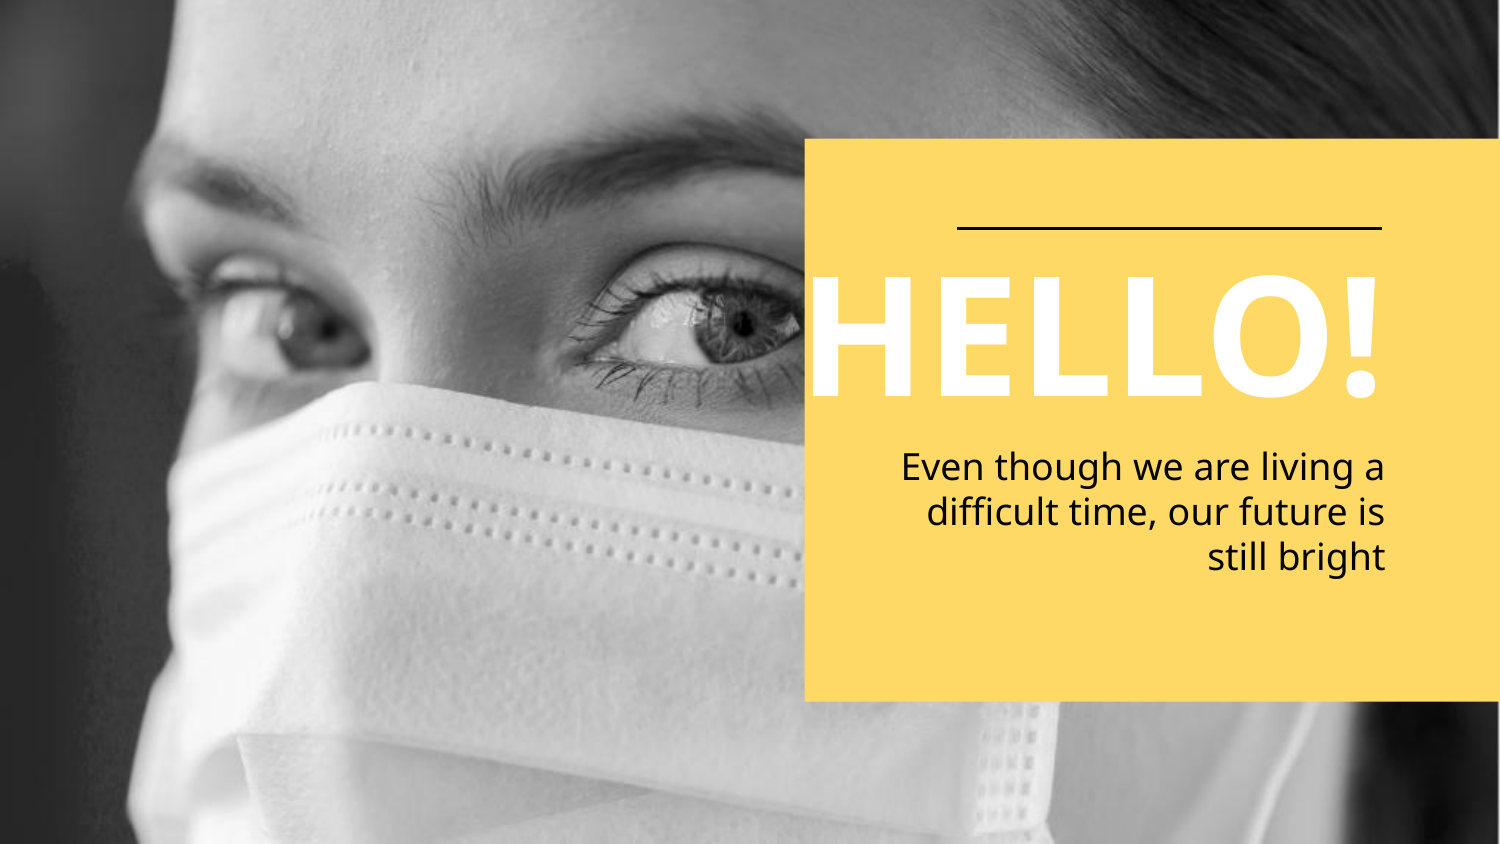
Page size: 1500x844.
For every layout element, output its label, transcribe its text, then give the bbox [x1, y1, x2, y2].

picture [0, 0, 1500, 844]
title HELLO! [644, 227, 1401, 446]
subtitle Even though we are living a difficult time, our future is still bright [853, 446, 1401, 603]
